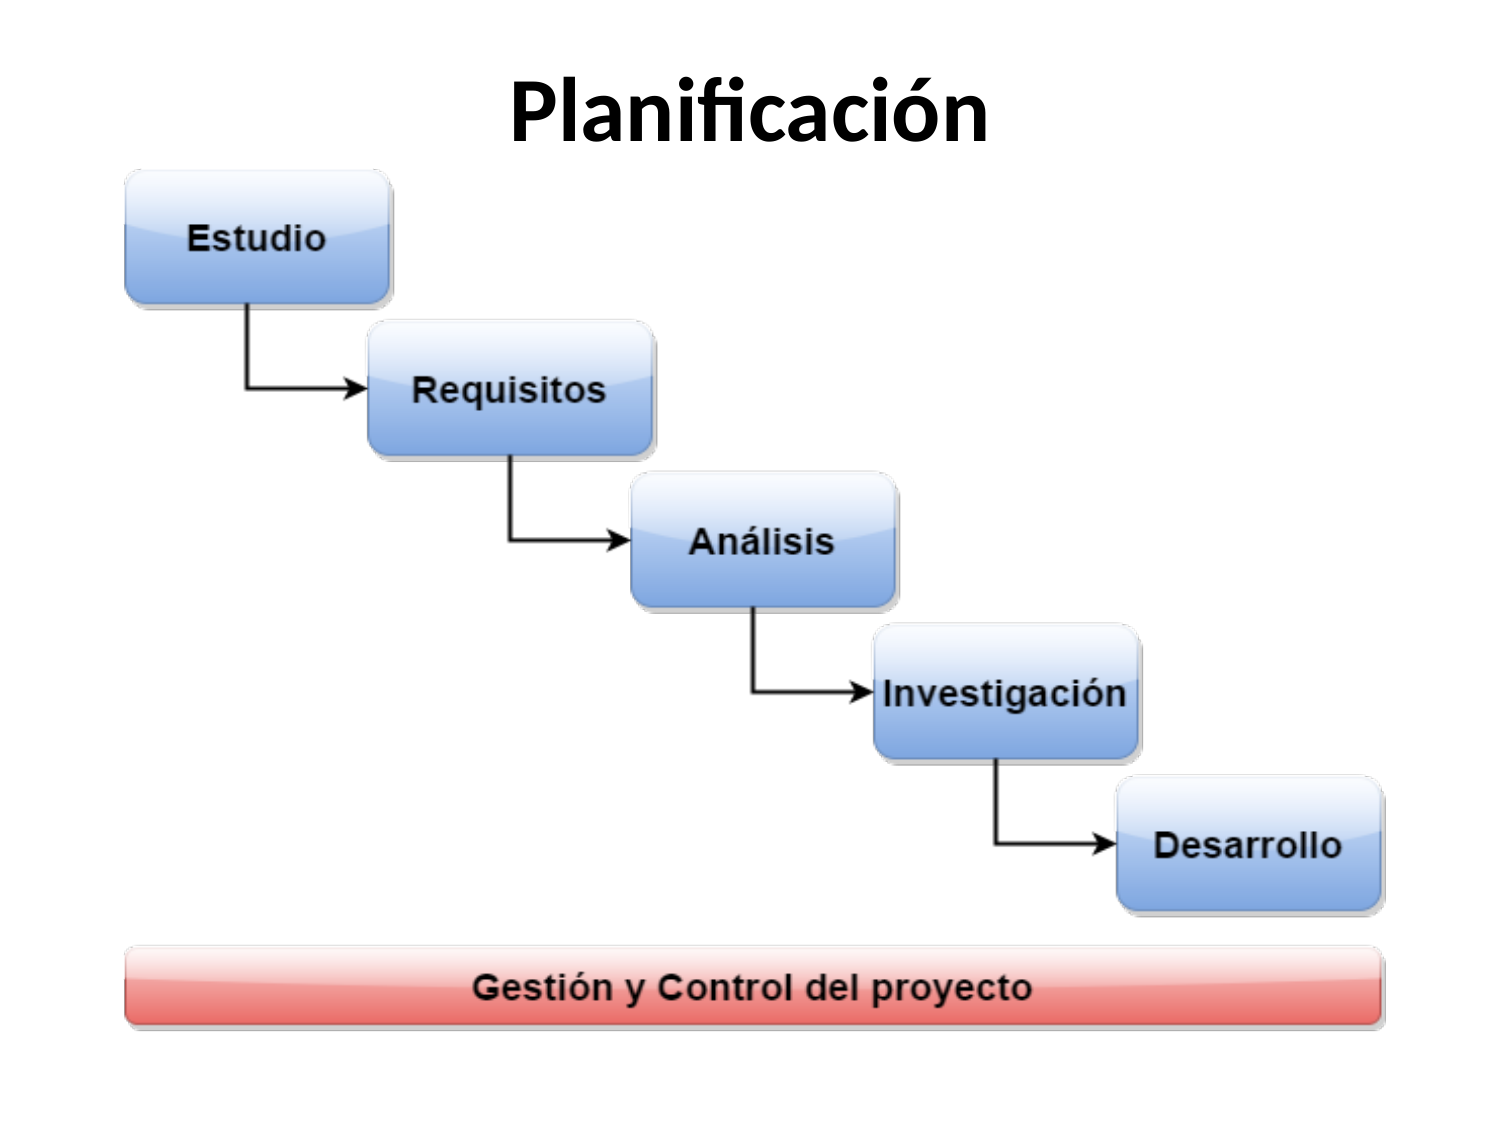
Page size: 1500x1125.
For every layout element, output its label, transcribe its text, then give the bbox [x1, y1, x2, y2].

text_box Planificación [53, 42, 1447, 168]
picture [123, 168, 1389, 1034]
